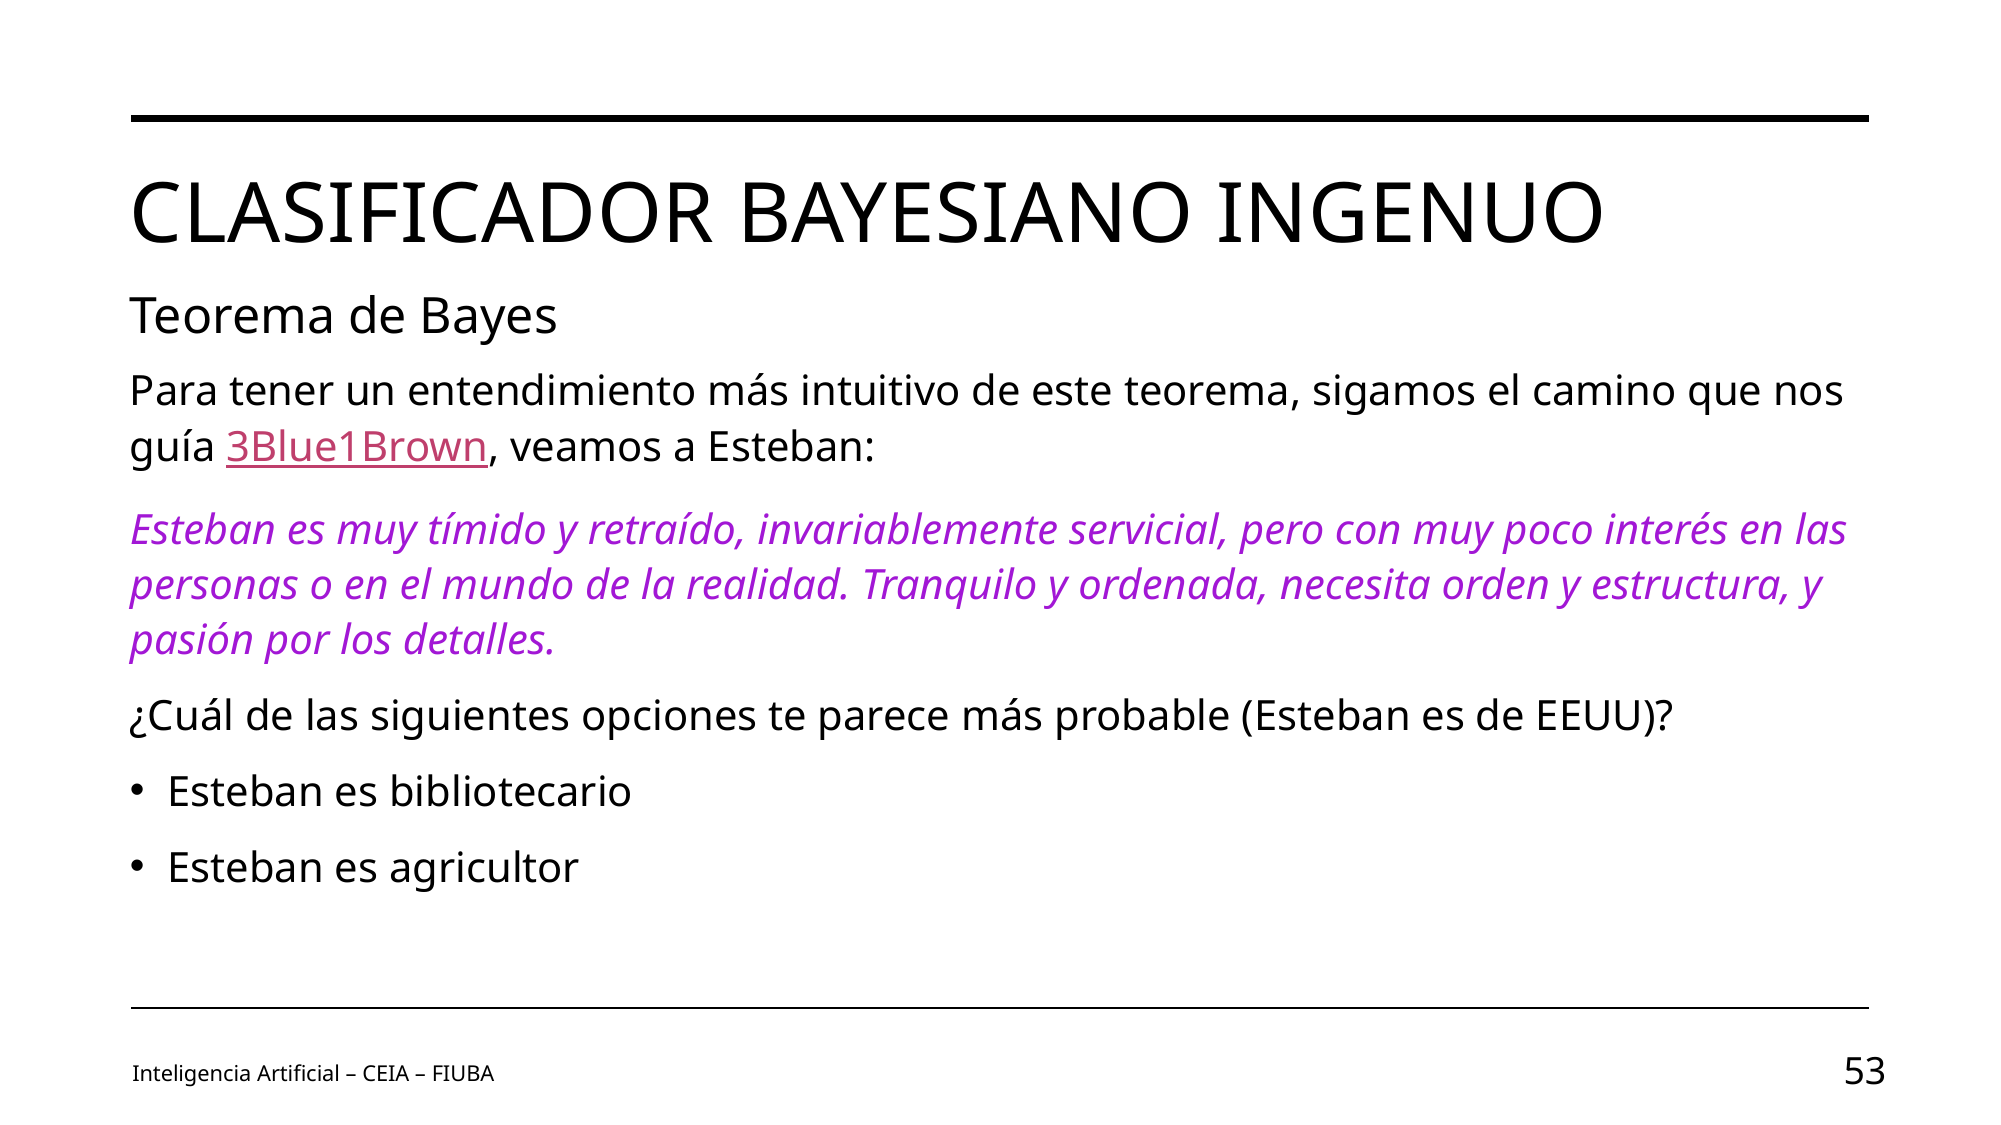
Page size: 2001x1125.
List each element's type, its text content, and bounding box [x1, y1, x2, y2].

title Clasificador Bayesiano ingenuo [114, 151, 1869, 290]
text_box Teorema de Bayes [114, 275, 1377, 351]
list Para tener un entendimiento más intuitivo de este teorema, sigamos el camino que nos guía 3Blue1Brown, veamos a Esteban: Esteban es muy tímido y retraído, invariablemente servicial, pero con muy poco interés en las personas o en el mundo de la realidad. Tranquilo y ordenada, necesita orden y estructura, y pasión por los detalles. ¿Cuál de las siguientes opciones te parece más probable (Esteban es de EEUU)? Esteban es bibliotecario Esteban es agricultor [114, 351, 1869, 973]
footer Inteligencia Artificial – CEIA – FIUBA [117, 1042, 862, 1103]
slide_number 53 [1791, 1042, 1902, 1103]
